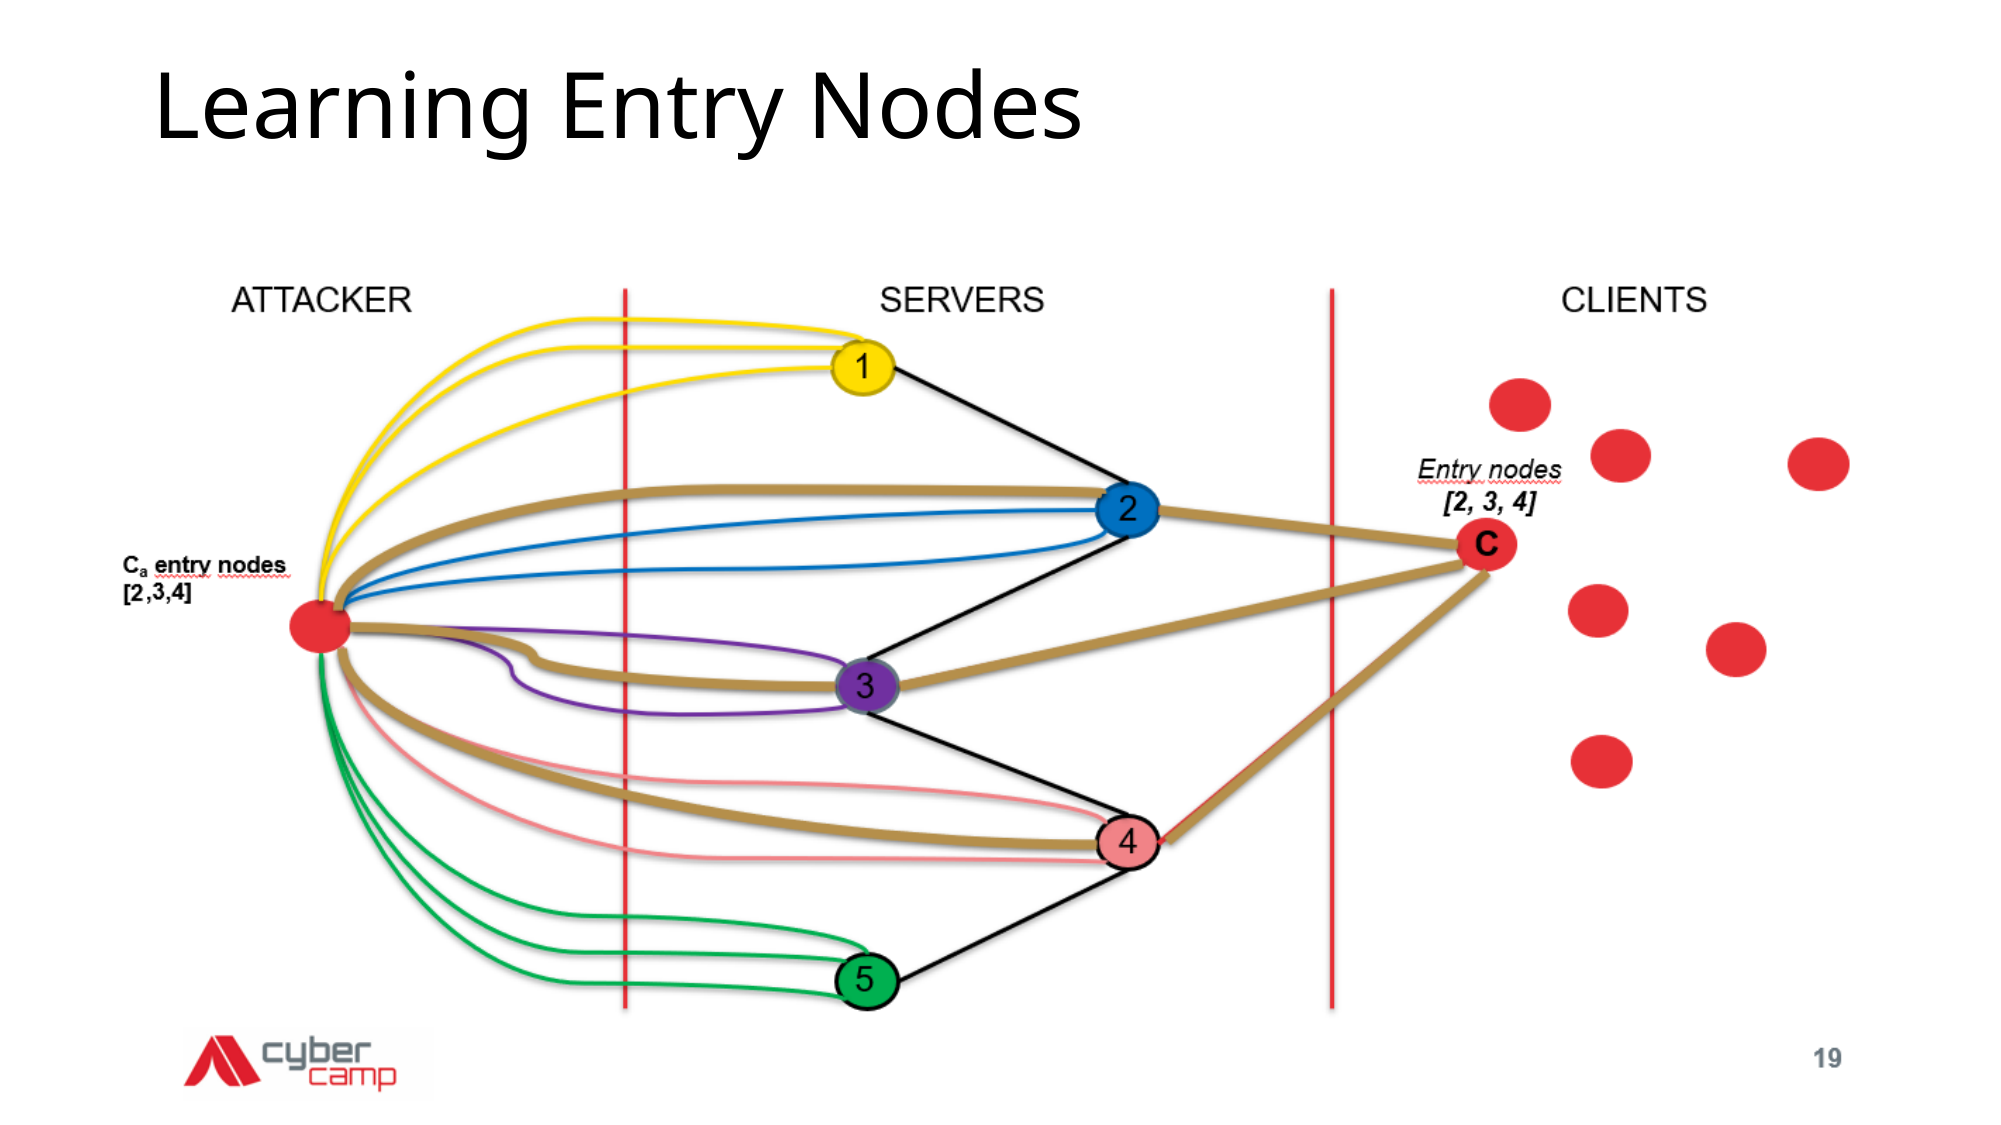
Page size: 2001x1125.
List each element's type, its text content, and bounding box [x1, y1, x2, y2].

picture [107, 254, 1892, 1103]
title Learning Entry Nodes [137, 0, 1863, 218]
